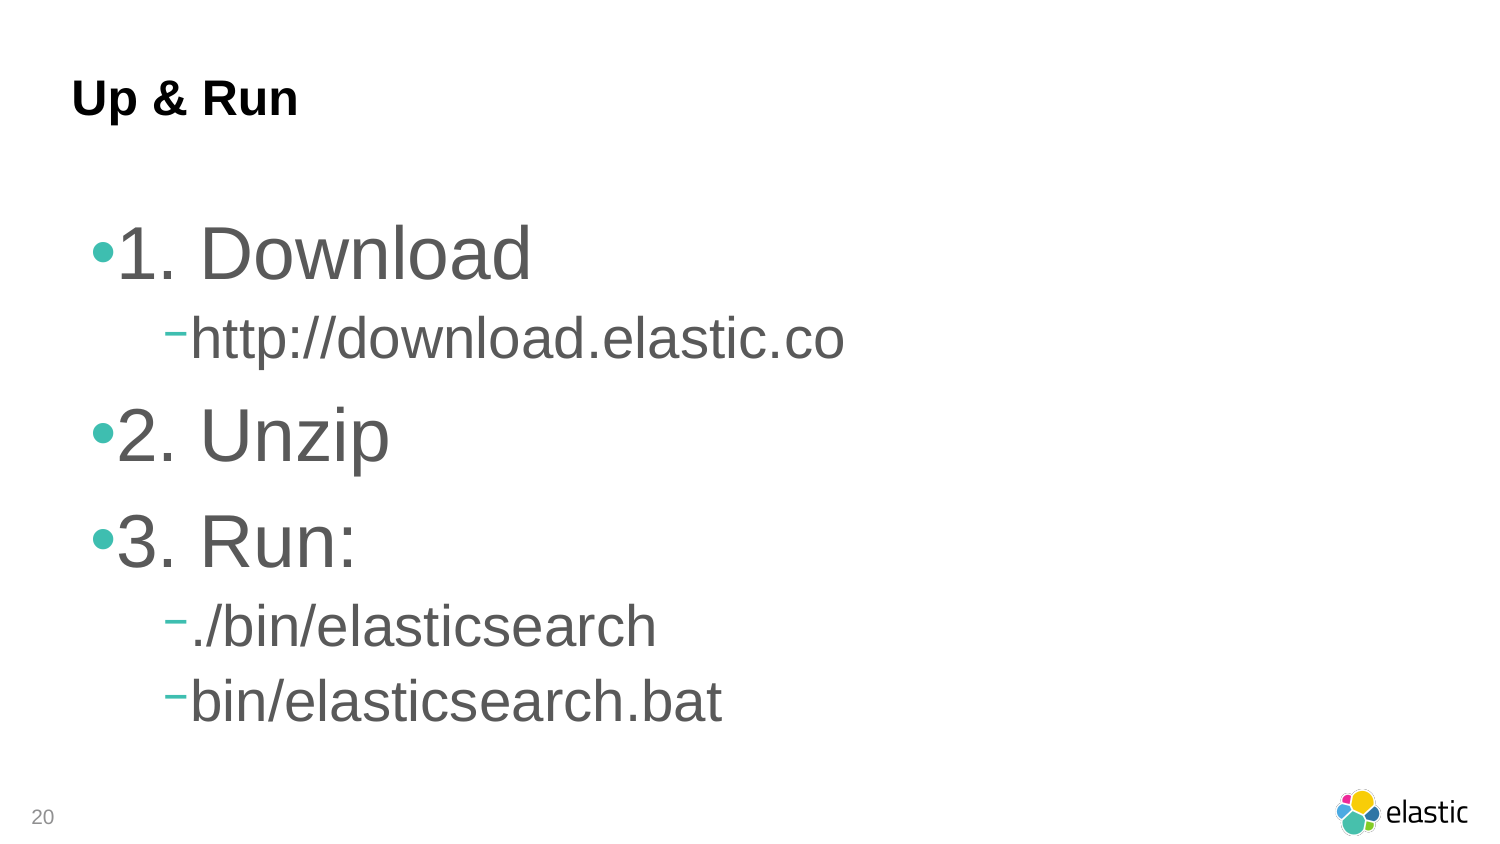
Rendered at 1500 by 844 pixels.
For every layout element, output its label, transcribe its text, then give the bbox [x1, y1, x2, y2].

picture [1335, 789, 1384, 836]
picture [1385, 788, 1468, 834]
title Up & Run [56, 15, 1363, 141]
list 1. Download http://download.elastic.co 2. Unzip 3. Run: ./bin/elasticsearch bin/elasticsearch.bat [56, 200, 1363, 774]
